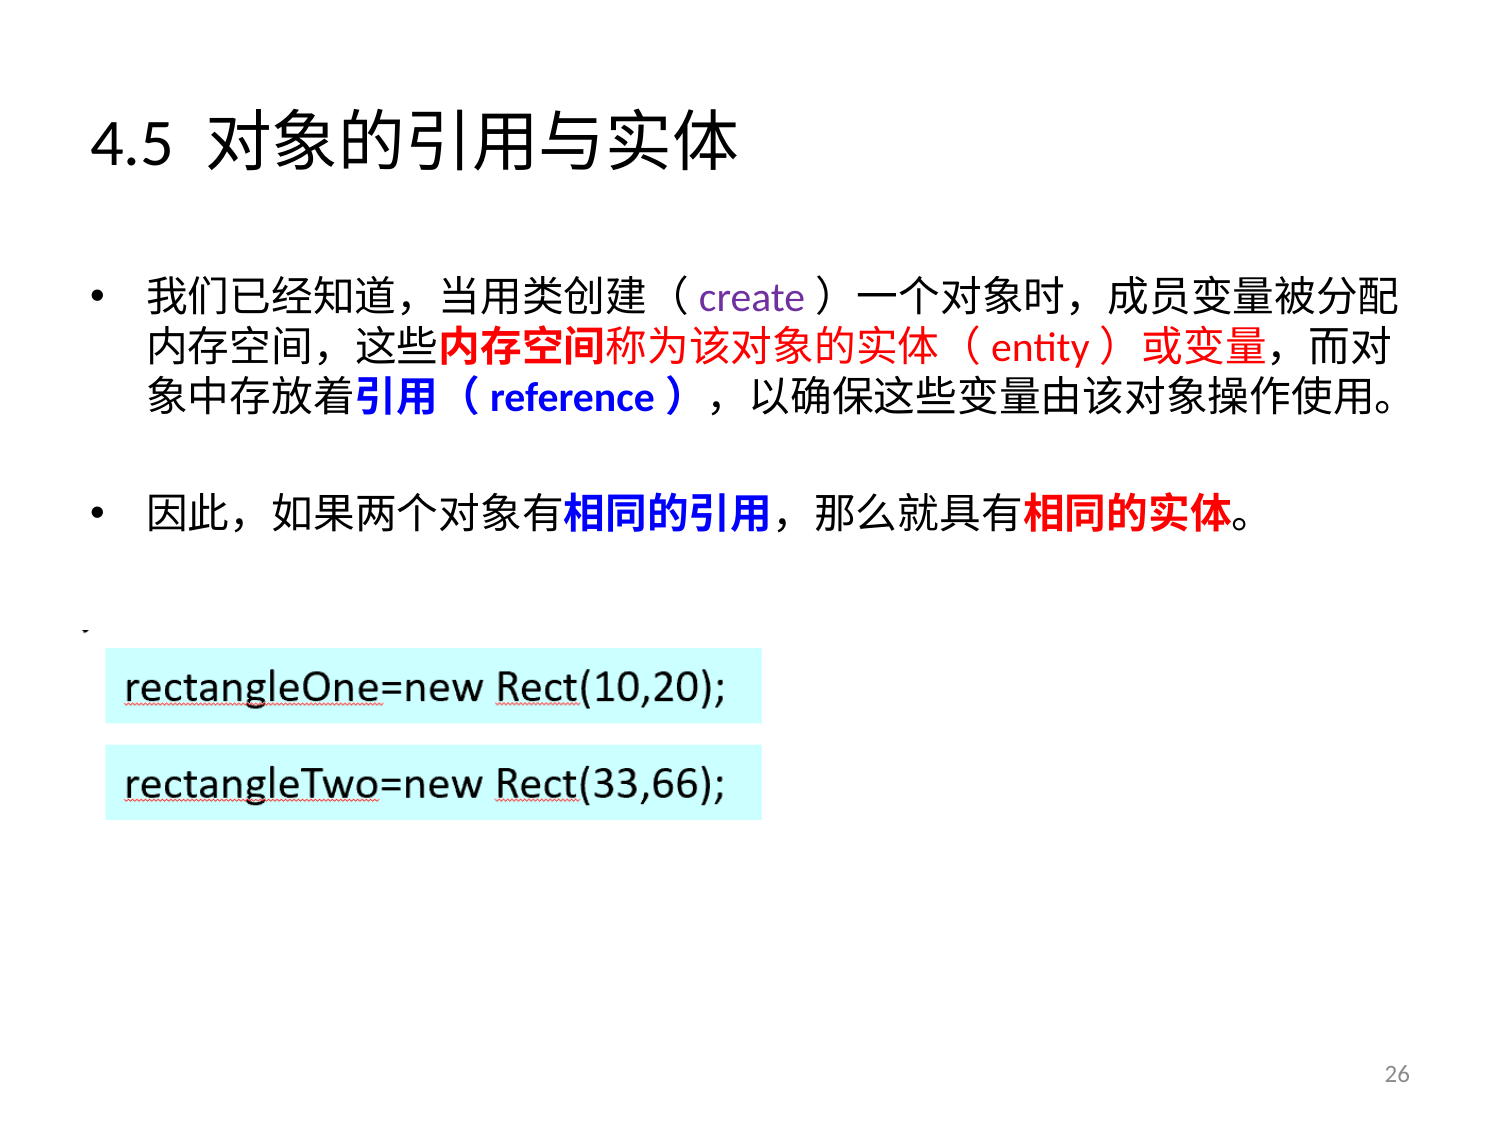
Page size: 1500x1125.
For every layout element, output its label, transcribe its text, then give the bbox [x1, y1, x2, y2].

picture [78, 630, 797, 853]
slide_number 26 [1074, 1042, 1425, 1103]
title 4.5 对象的引用与实体 [75, 45, 1425, 233]
list 我们已经知道，当用类创建（create）一个对象时，成员变量被分配内存空间，这些内存空间称为该对象的实体（entity）或变量，而对象中存放着引用（reference），以确保这些变量由该对象操作使用。 因此，如果两个对象有相同的引用，那么就具有相同的实体。 [75, 262, 1425, 1005]
